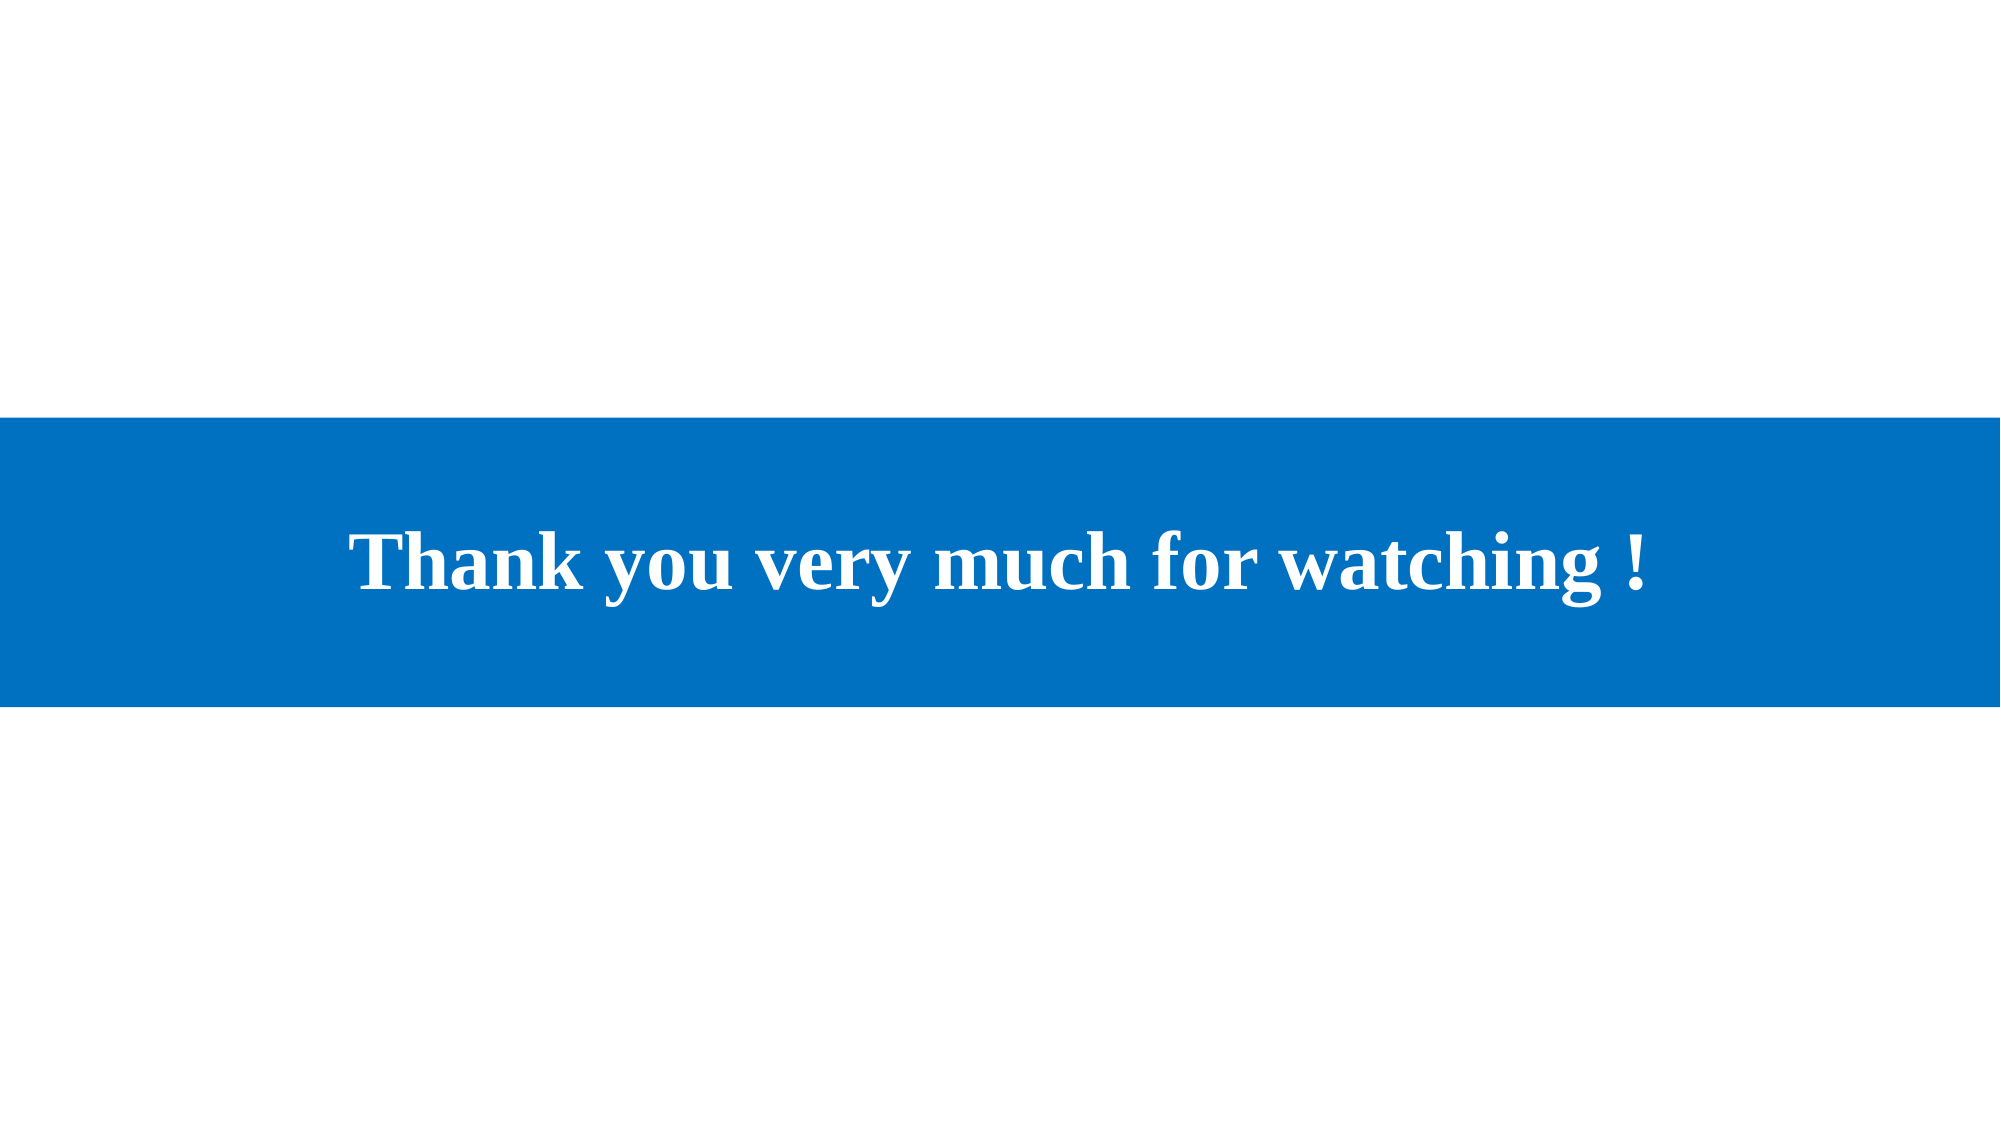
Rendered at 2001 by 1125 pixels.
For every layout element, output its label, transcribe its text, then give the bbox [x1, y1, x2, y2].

text_box Thank you very much for watching ! [0, 417, 2000, 708]
